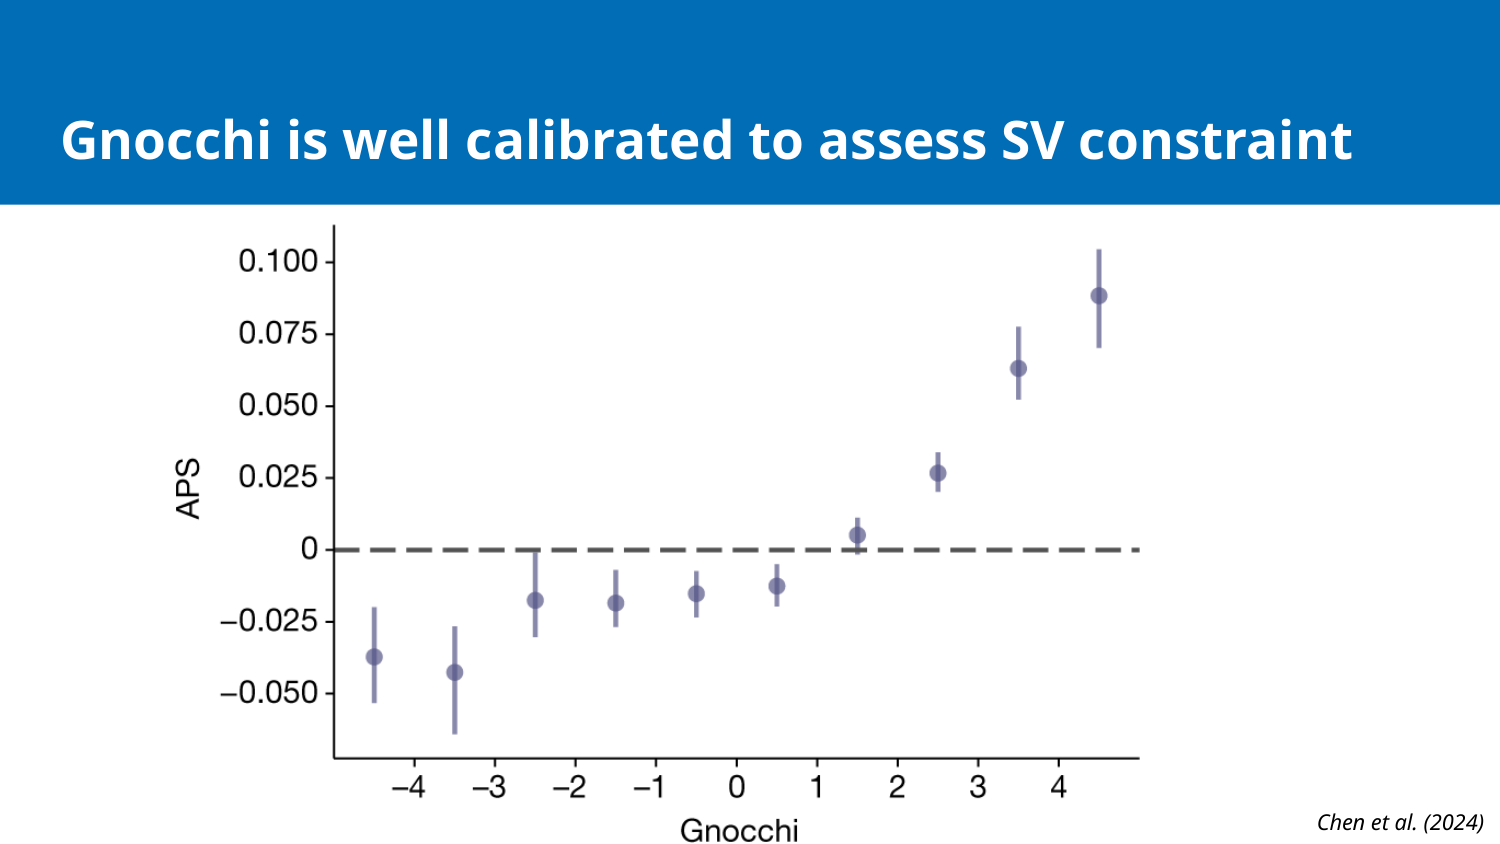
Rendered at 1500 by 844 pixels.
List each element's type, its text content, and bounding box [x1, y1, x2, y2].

picture [152, 215, 1291, 843]
title Gnocchi is well calibrated to assess SV constraint [45, 40, 1455, 186]
text_box Chen et al. (2024) [1301, 800, 1500, 842]
